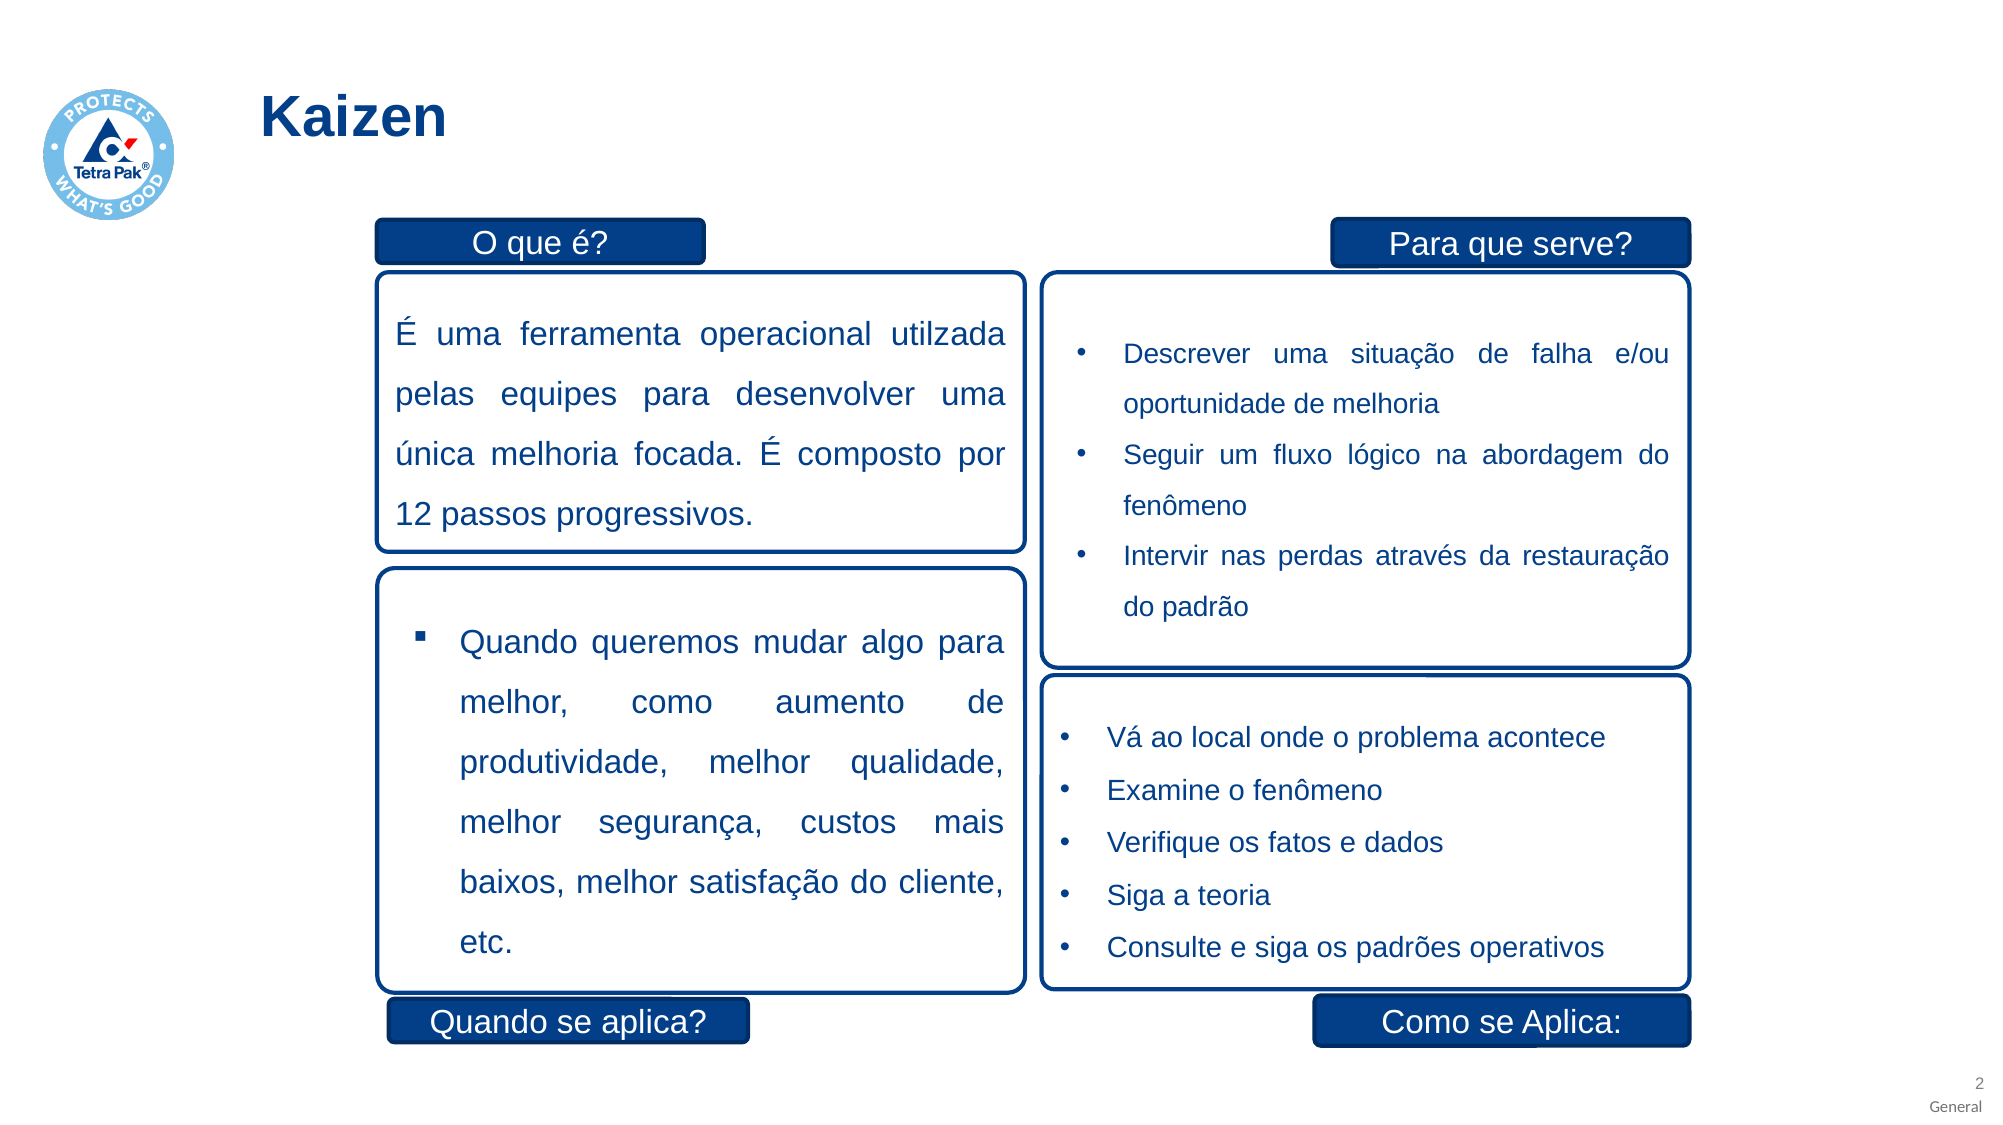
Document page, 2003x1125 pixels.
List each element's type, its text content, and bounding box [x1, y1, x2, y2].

picture [43, 89, 174, 220]
slide_number 2 [1936, 1070, 1996, 1095]
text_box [376, 218, 1690, 1046]
title Kaizen [260, 79, 1889, 210]
